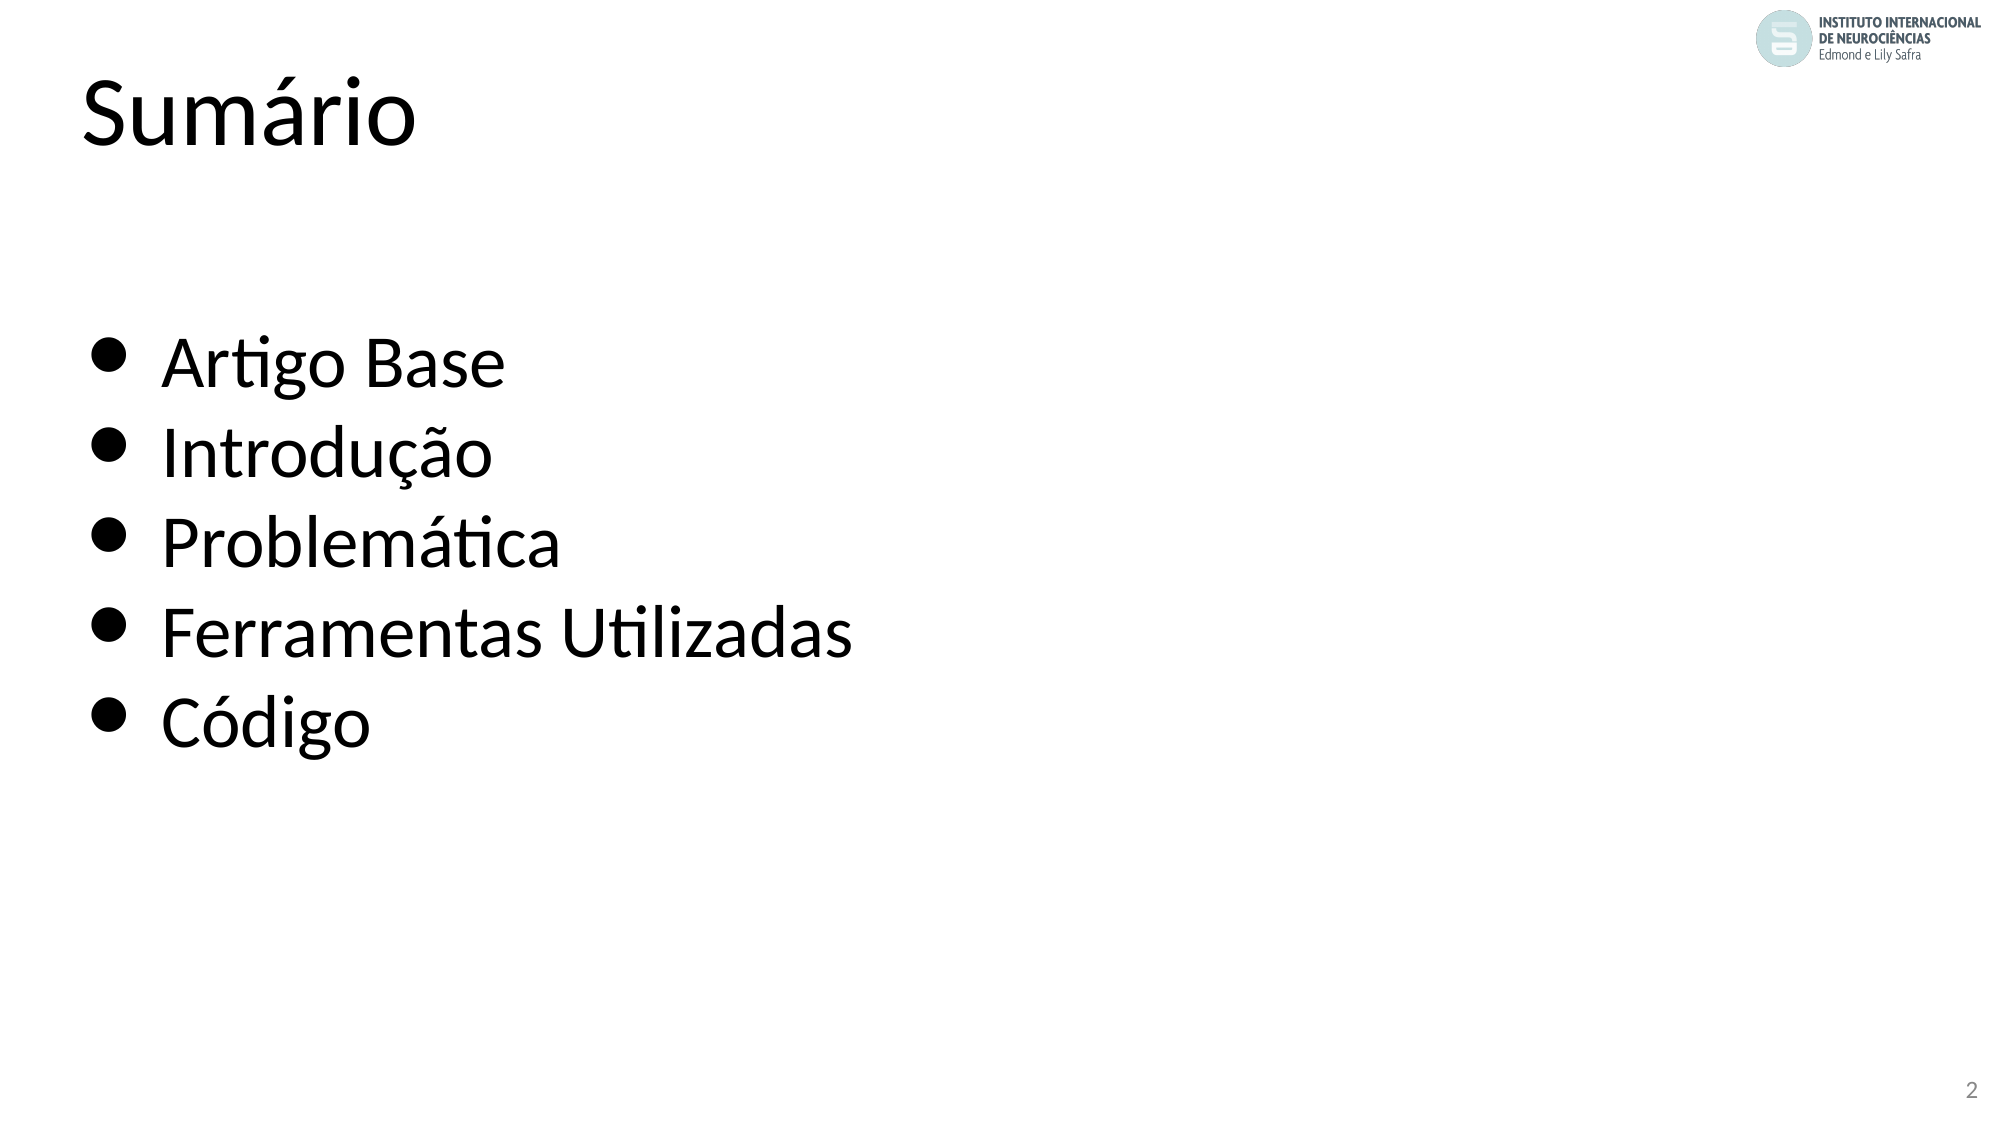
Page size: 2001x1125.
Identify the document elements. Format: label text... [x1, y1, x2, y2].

text_box Artigo Base Introdução Problemática Ferramentas Utilizadas Código [71, 304, 1809, 991]
picture [1755, 10, 1981, 67]
slide_number ‹#› [1543, 1058, 1994, 1119]
text_box Sumário [66, 38, 1378, 175]
